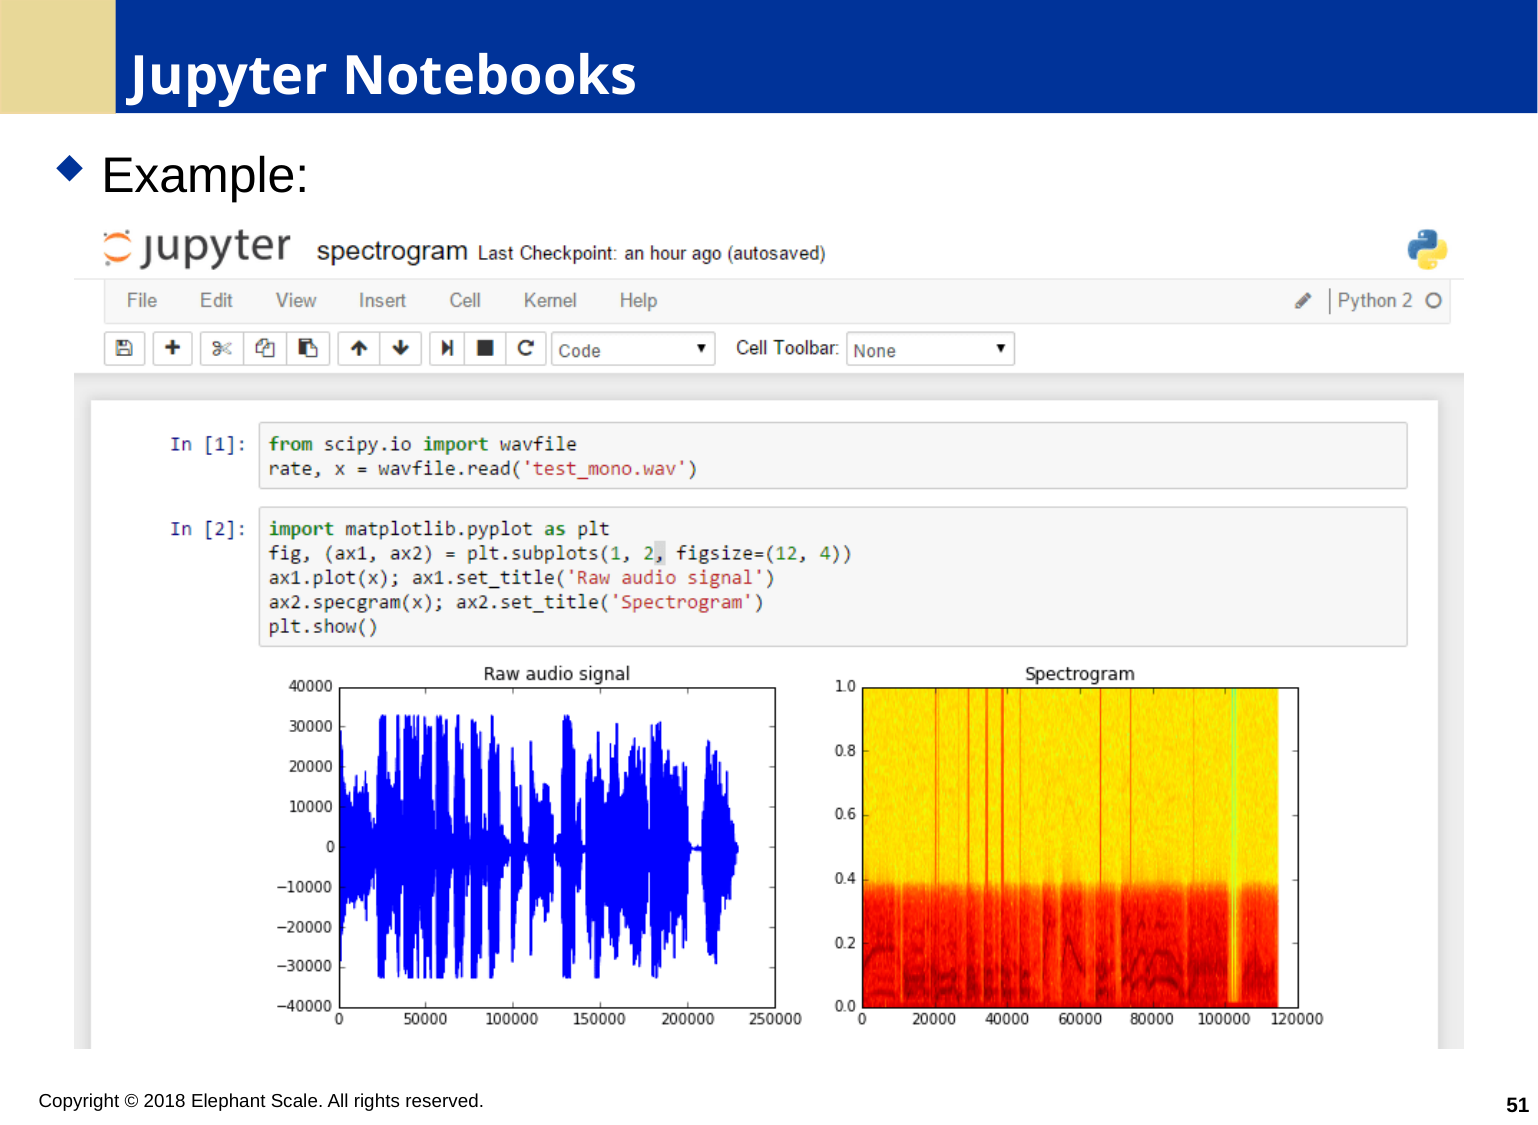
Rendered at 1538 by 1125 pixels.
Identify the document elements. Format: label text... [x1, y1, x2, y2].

list Example: [38, 134, 1500, 1061]
footer Copyright © 2018 Elephant Scale. All rights reserved. [38, 1088, 932, 1112]
picture [74, 224, 1464, 1049]
title Jupyter Notebooks [115, 0, 1538, 114]
slide_number 51 [1439, 1079, 1530, 1117]
picture [0, 0, 115, 114]
